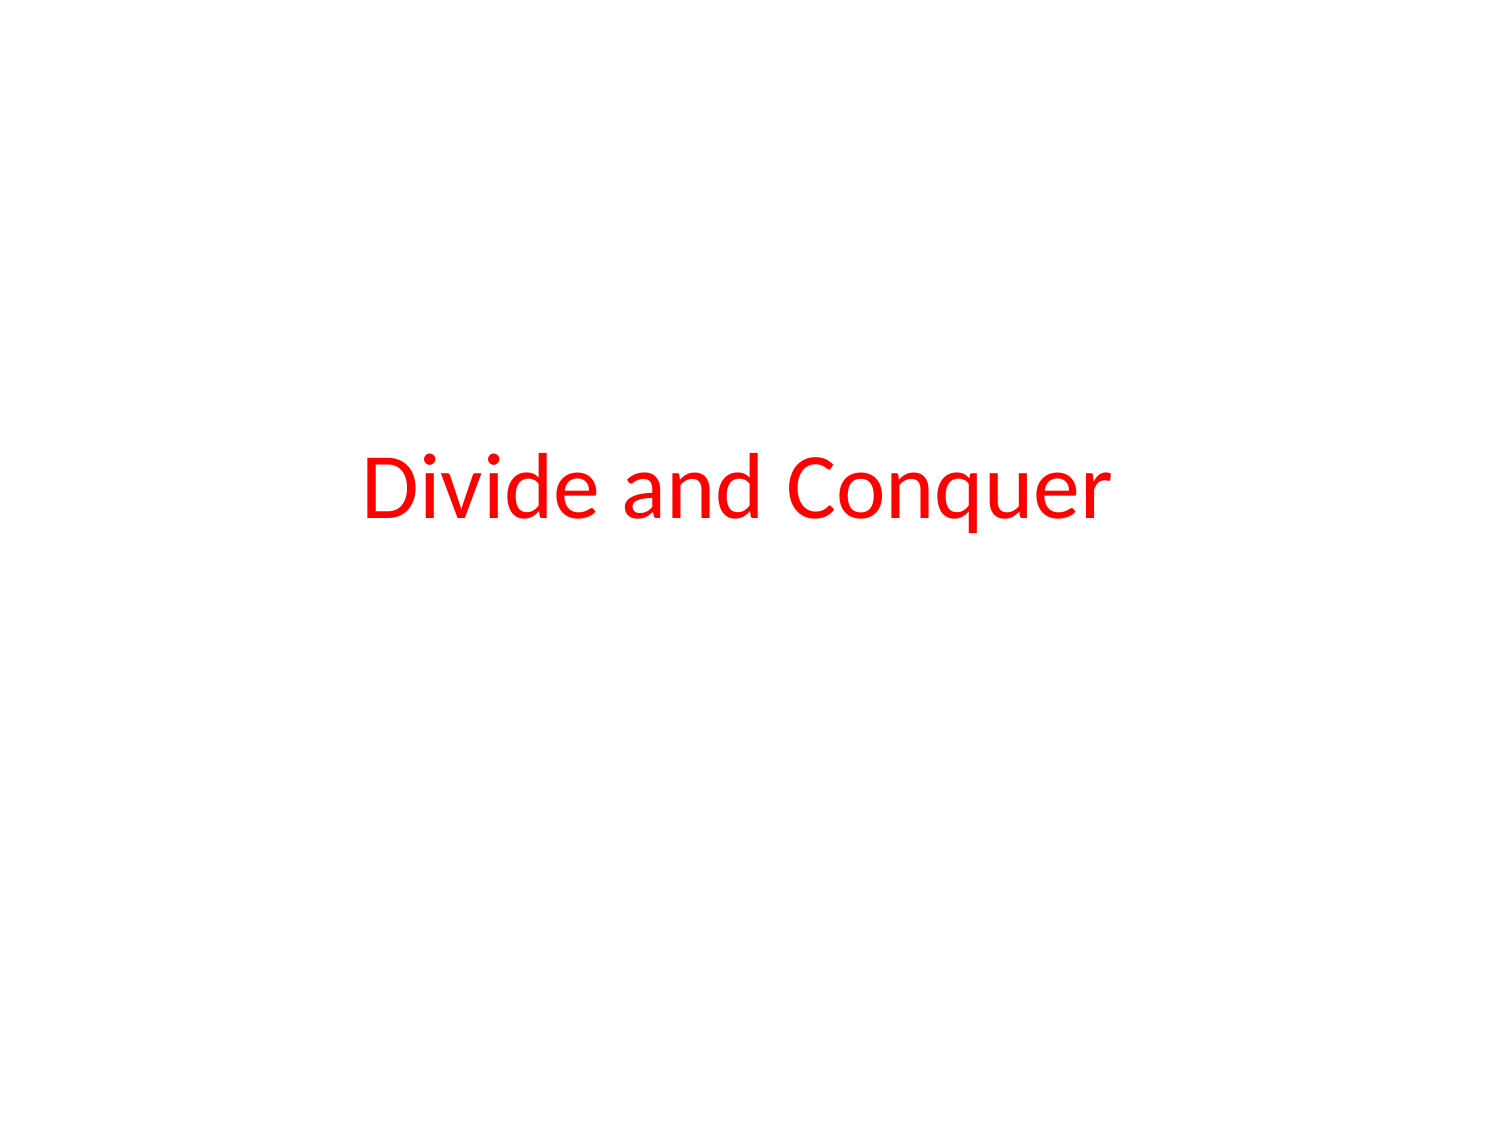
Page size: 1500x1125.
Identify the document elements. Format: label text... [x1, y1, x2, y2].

title Divide and Conquer [62, 387, 1413, 575]
